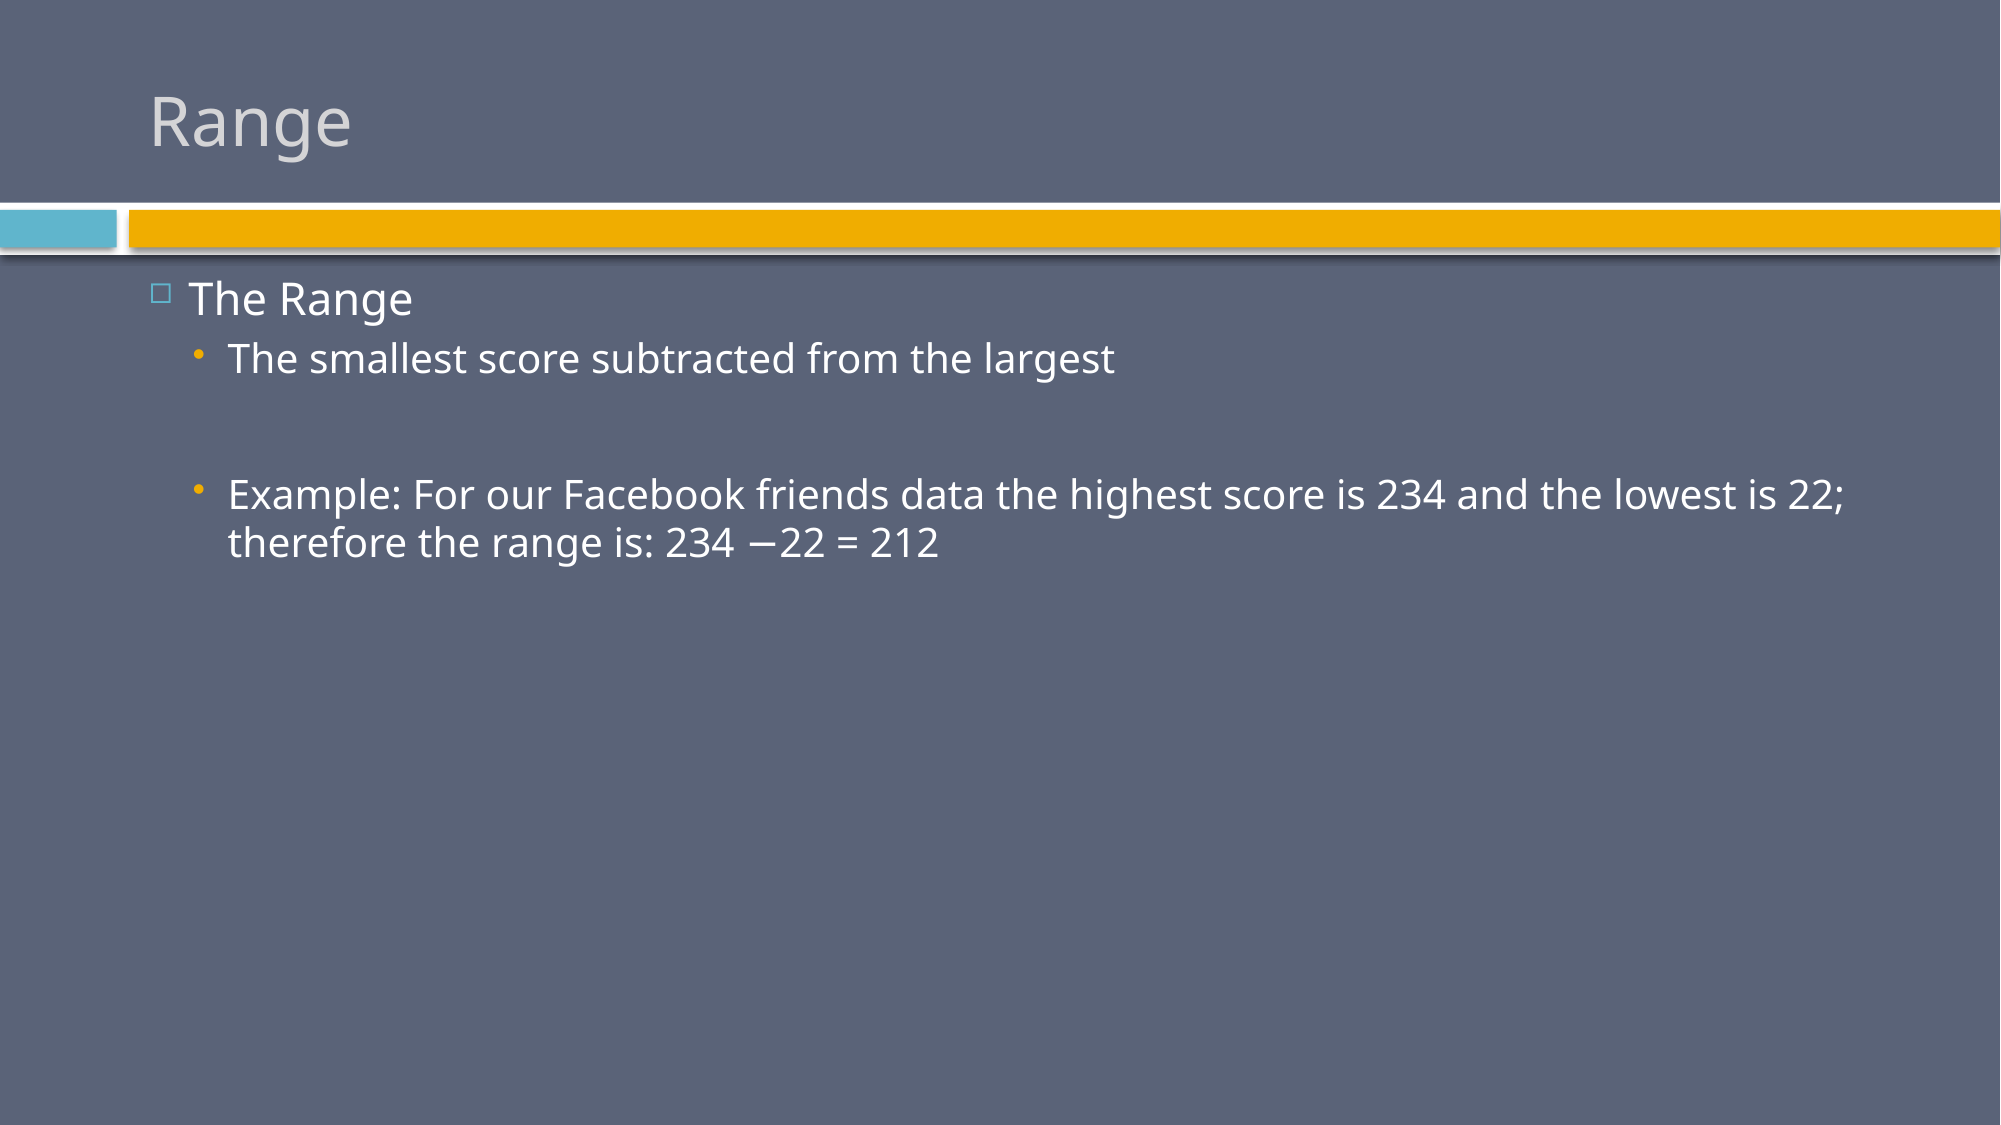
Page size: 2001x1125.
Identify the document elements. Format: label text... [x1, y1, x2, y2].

list The Range The smallest score subtracted from the largest Example: For our Facebook friends data the highest score is 234 and the lowest is 22; therefore the range is: 234 −22 = 212 [133, 262, 1918, 1001]
title Range [133, 37, 1918, 201]
